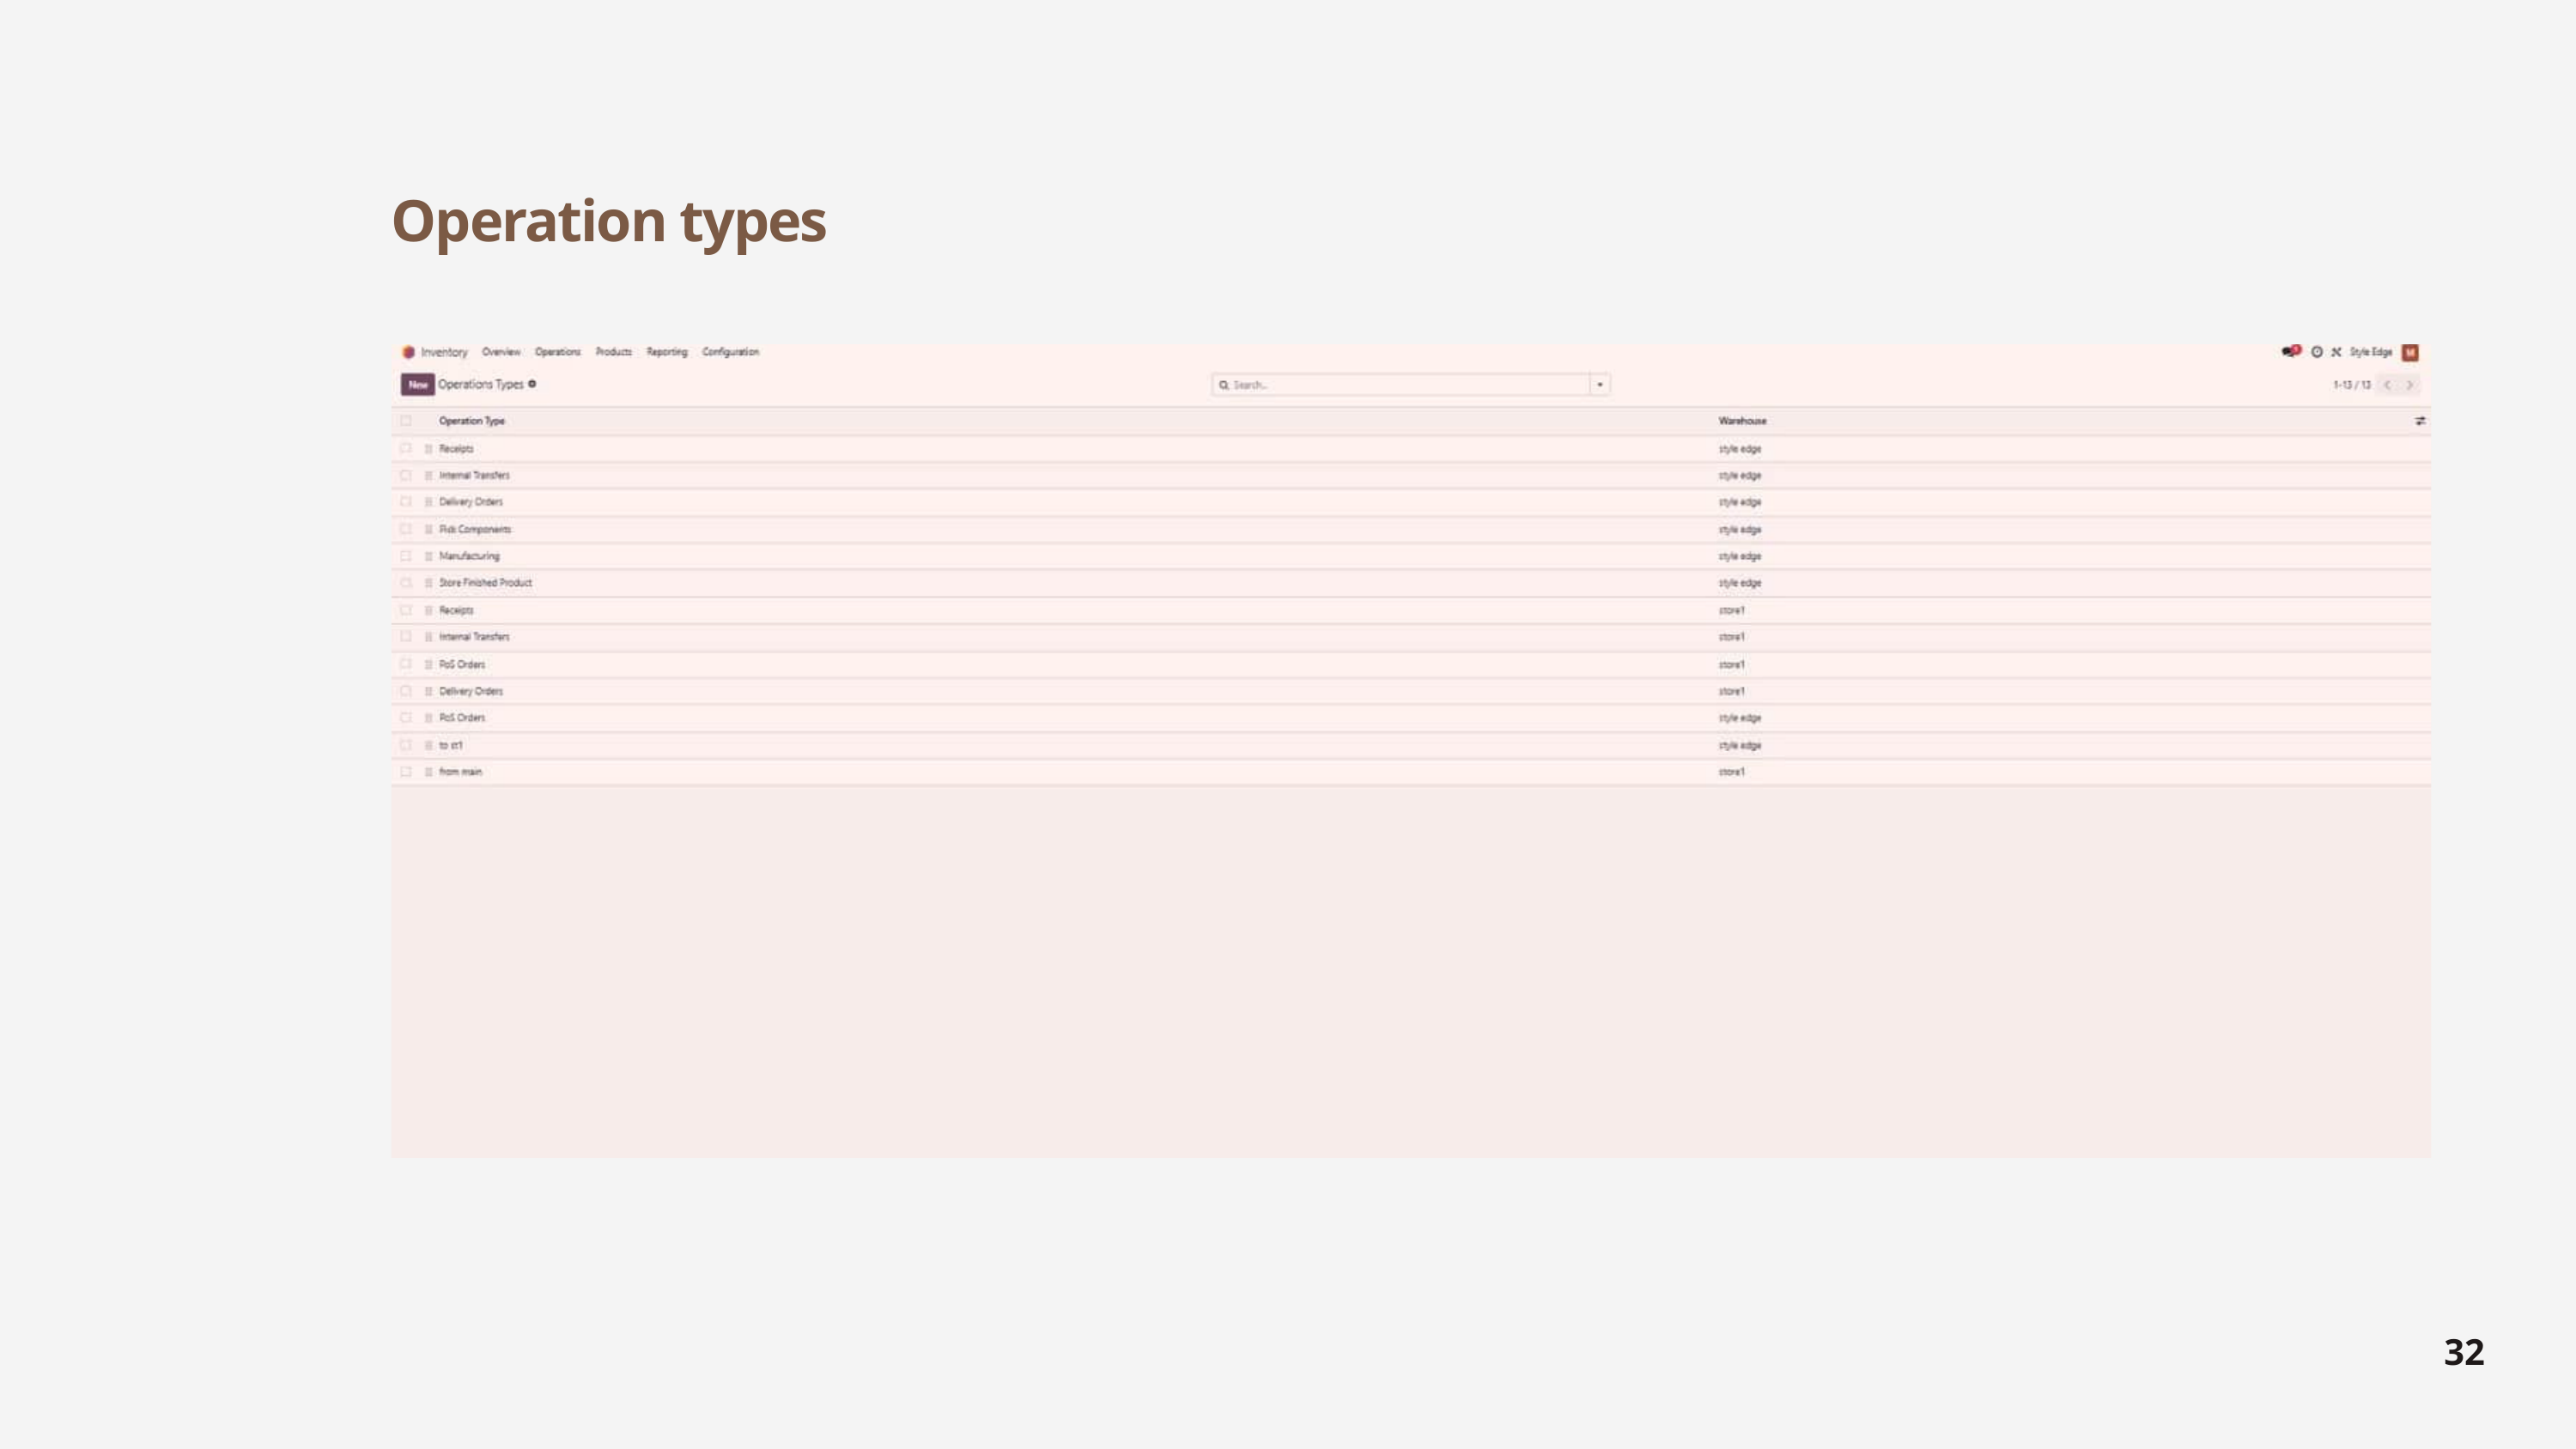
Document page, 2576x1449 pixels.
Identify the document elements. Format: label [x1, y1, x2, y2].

text_box [391, 344, 2432, 1158]
text_box [2430, 1343, 2499, 1428]
text_box [391, 182, 1129, 294]
